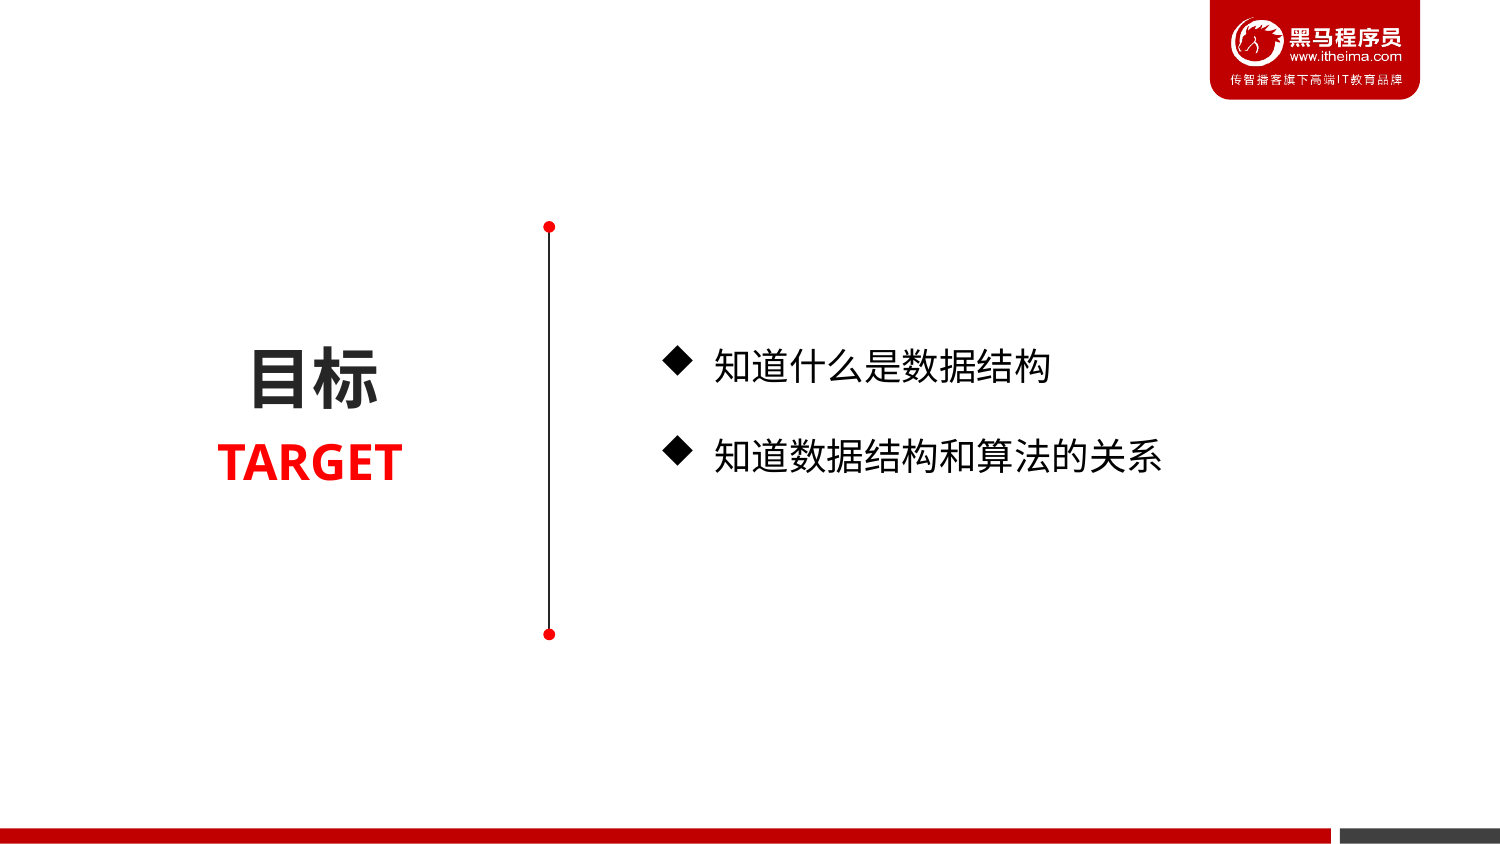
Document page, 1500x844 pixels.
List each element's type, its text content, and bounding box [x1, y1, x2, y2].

text_box [541, 628, 558, 643]
picture [1212, 8, 1421, 94]
text_box [541, 219, 558, 234]
text_box 目标 [171, 315, 454, 449]
text_box 知道什么是数据结构 知道数据结构和算法的关系 [644, 290, 1179, 486]
text_box TARGET [206, 422, 544, 507]
